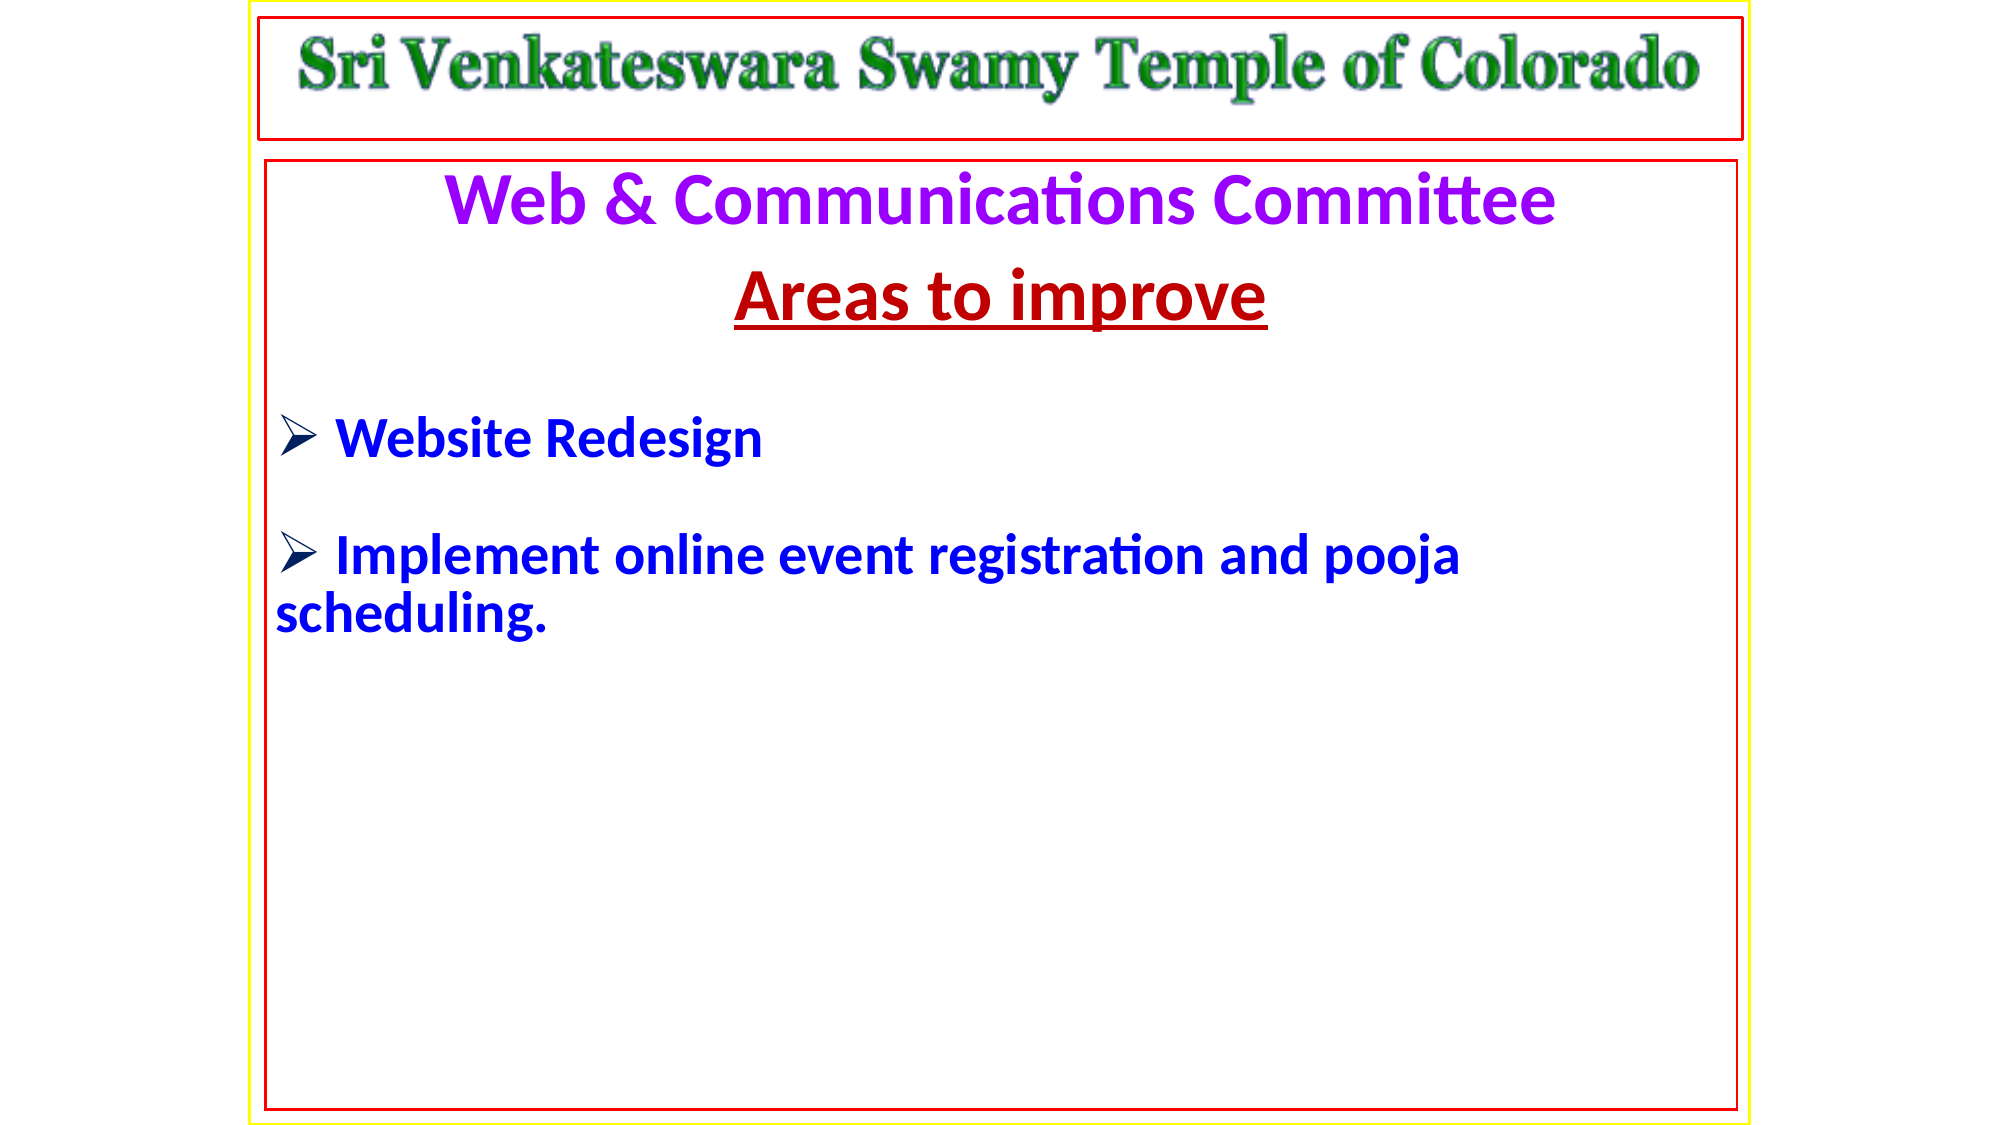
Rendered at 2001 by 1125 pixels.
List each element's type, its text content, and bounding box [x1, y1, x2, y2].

picture [260, 18, 1741, 139]
table_header Web & Communications Committee Areas to improve Website Redesign Implement online event registration and pooja scheduling. [267, 162, 1736, 1108]
text_box [249, 0, 1750, 1125]
